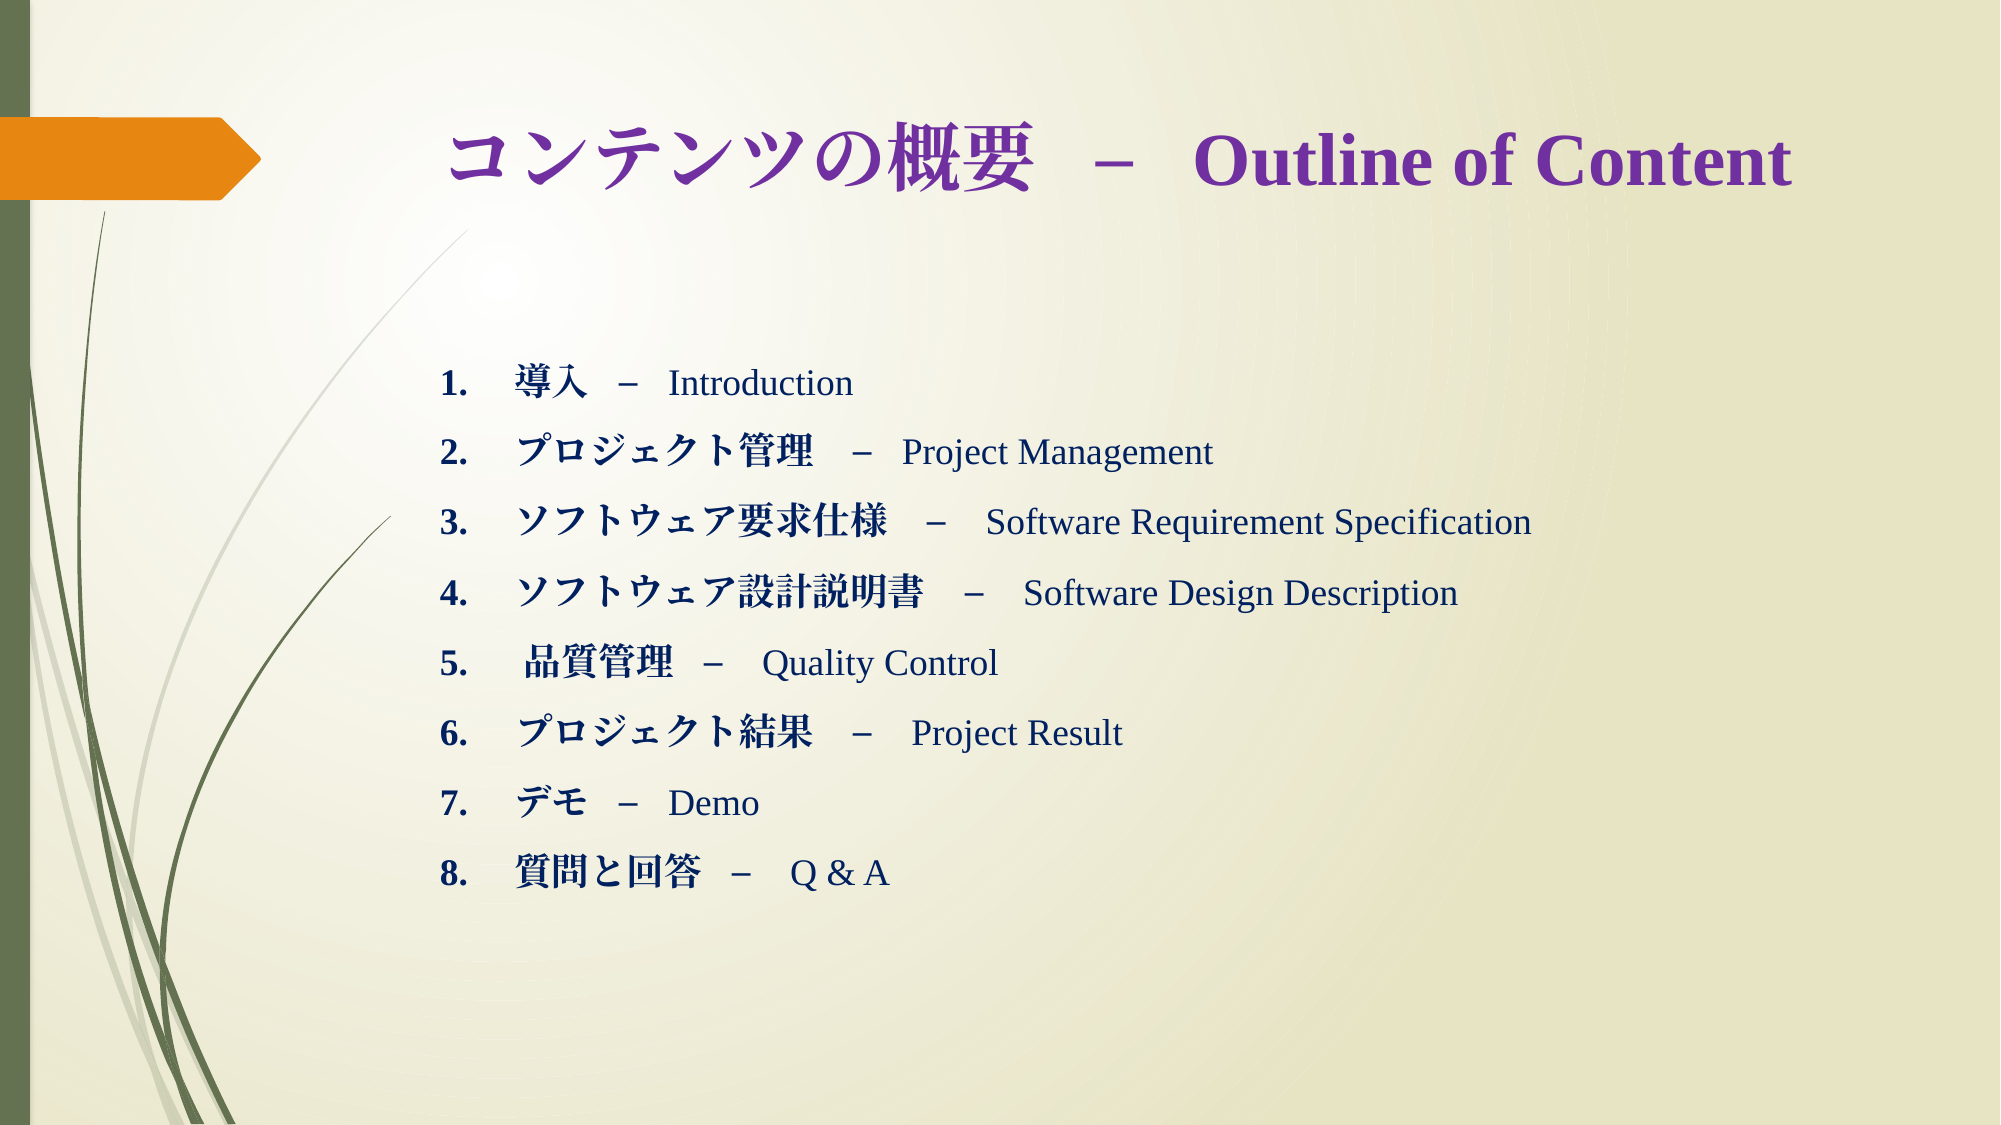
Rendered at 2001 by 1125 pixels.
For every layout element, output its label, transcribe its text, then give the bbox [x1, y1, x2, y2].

list 1. 導入 – Introduction 2. プロジェクト管理 – Project Management 3. ソフトウェア要求仕様 – Software Requirement Specification 4. ソフトウェア設計説明書 – Software Design Description 5. 品質管理 – Quality Control 6. プロジェクト結果 – Project Result 7. デモ – Demo 8. 質問と回答 – Q & A [424, 350, 1888, 917]
title コンテンツの概要 – Outline of Content [425, 102, 1888, 218]
